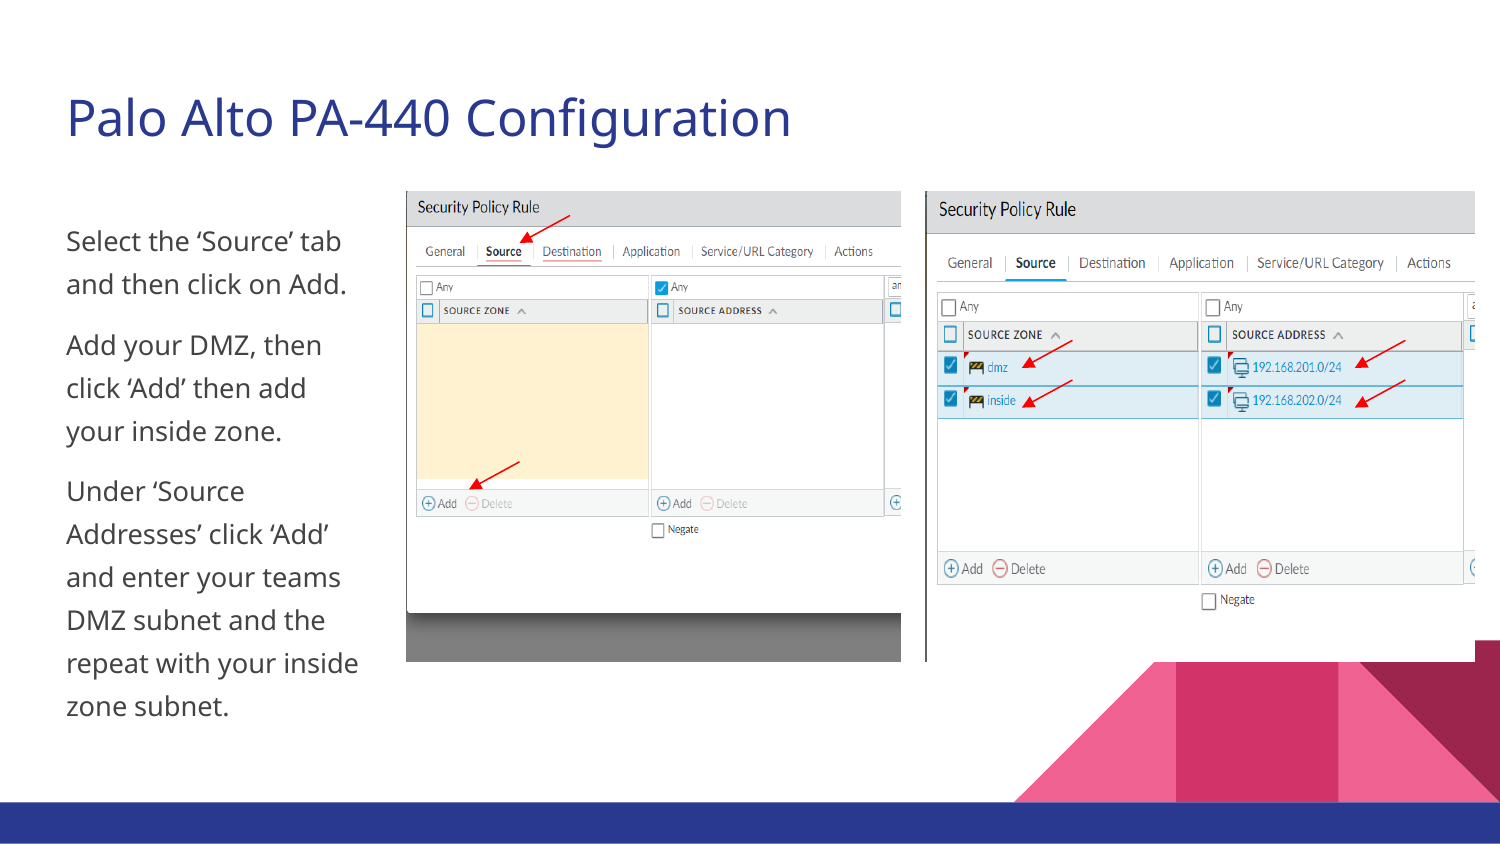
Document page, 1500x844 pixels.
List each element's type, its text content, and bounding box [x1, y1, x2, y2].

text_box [468, 461, 520, 490]
picture [925, 191, 1476, 662]
list Select the ‘Source’ tab and then click on Add. Add your DMZ, then click ‘Add’ then add your inside zone. Under ‘Source Addresses’ click ‘Add’ and enter your teams DMZ subnet and the repeat with your inside zone subnet. [51, 201, 382, 750]
picture [406, 191, 902, 662]
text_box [1021, 379, 1073, 408]
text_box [1021, 340, 1073, 369]
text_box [1354, 379, 1406, 408]
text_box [519, 215, 571, 244]
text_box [1354, 340, 1406, 369]
title Palo Alto PA-440 Configuration [51, 67, 1449, 167]
